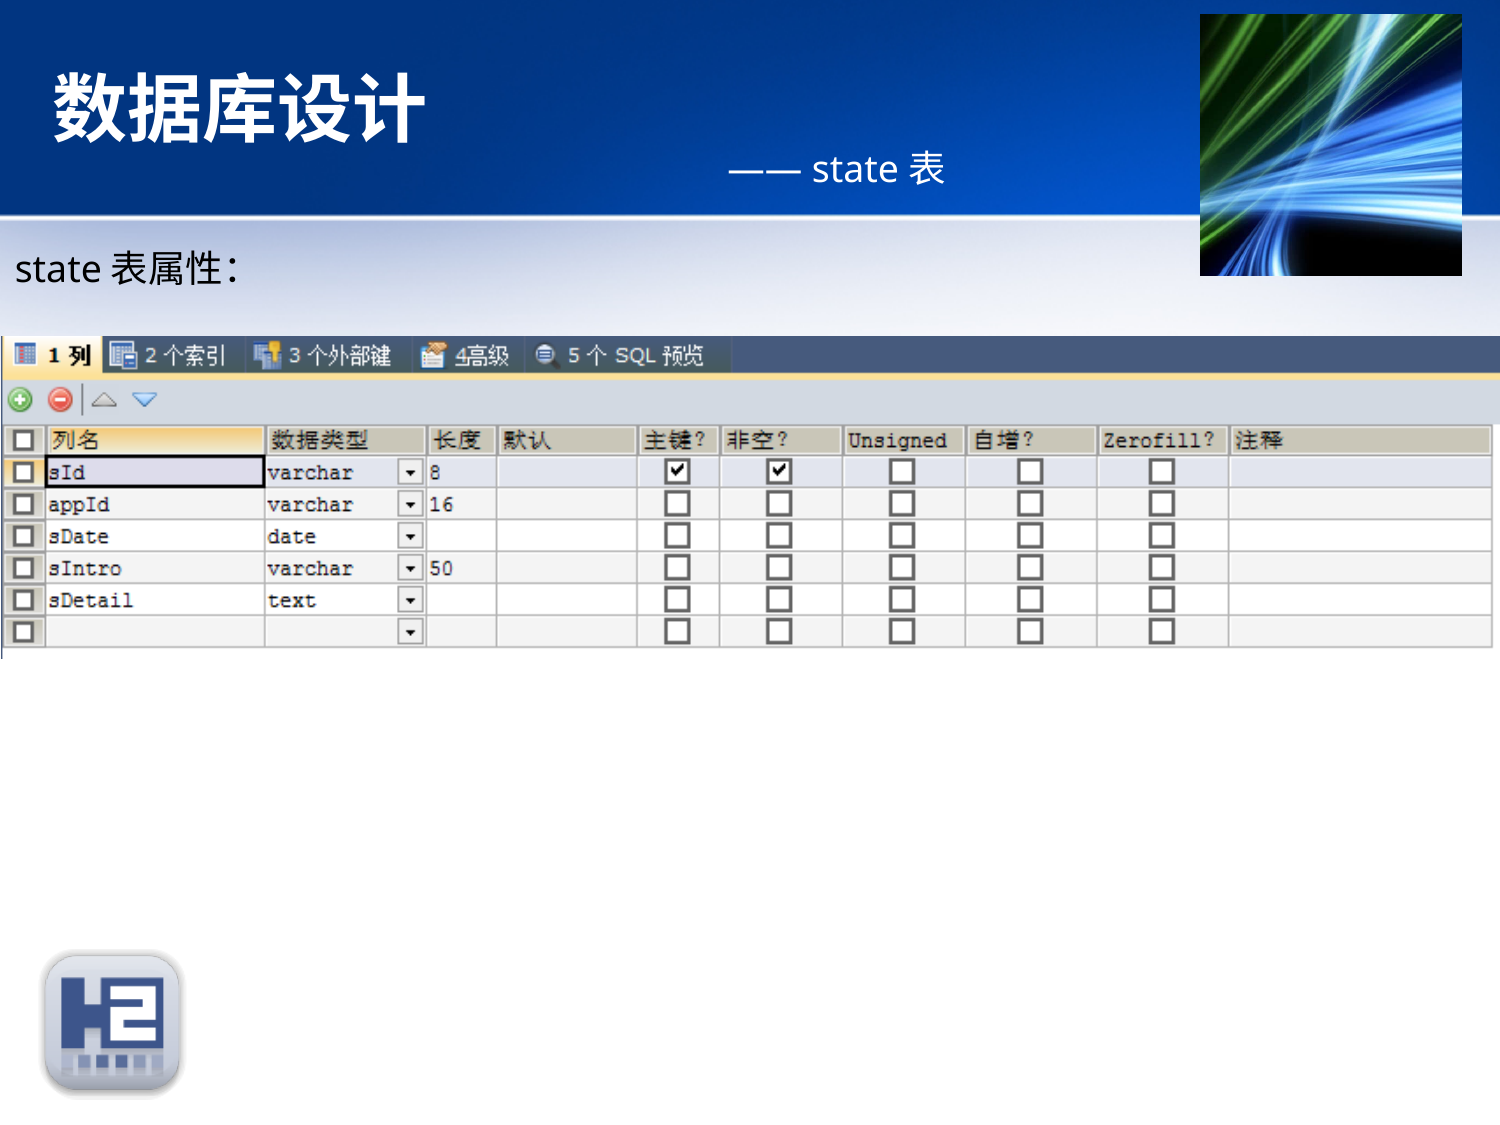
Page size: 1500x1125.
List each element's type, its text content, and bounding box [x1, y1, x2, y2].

text_box state表属性： [0, 237, 525, 298]
text_box —— state表 [712, 137, 1150, 197]
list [37, 949, 188, 1101]
picture [0, 0, 1500, 1125]
title 数据库设计 [37, 12, 1225, 200]
